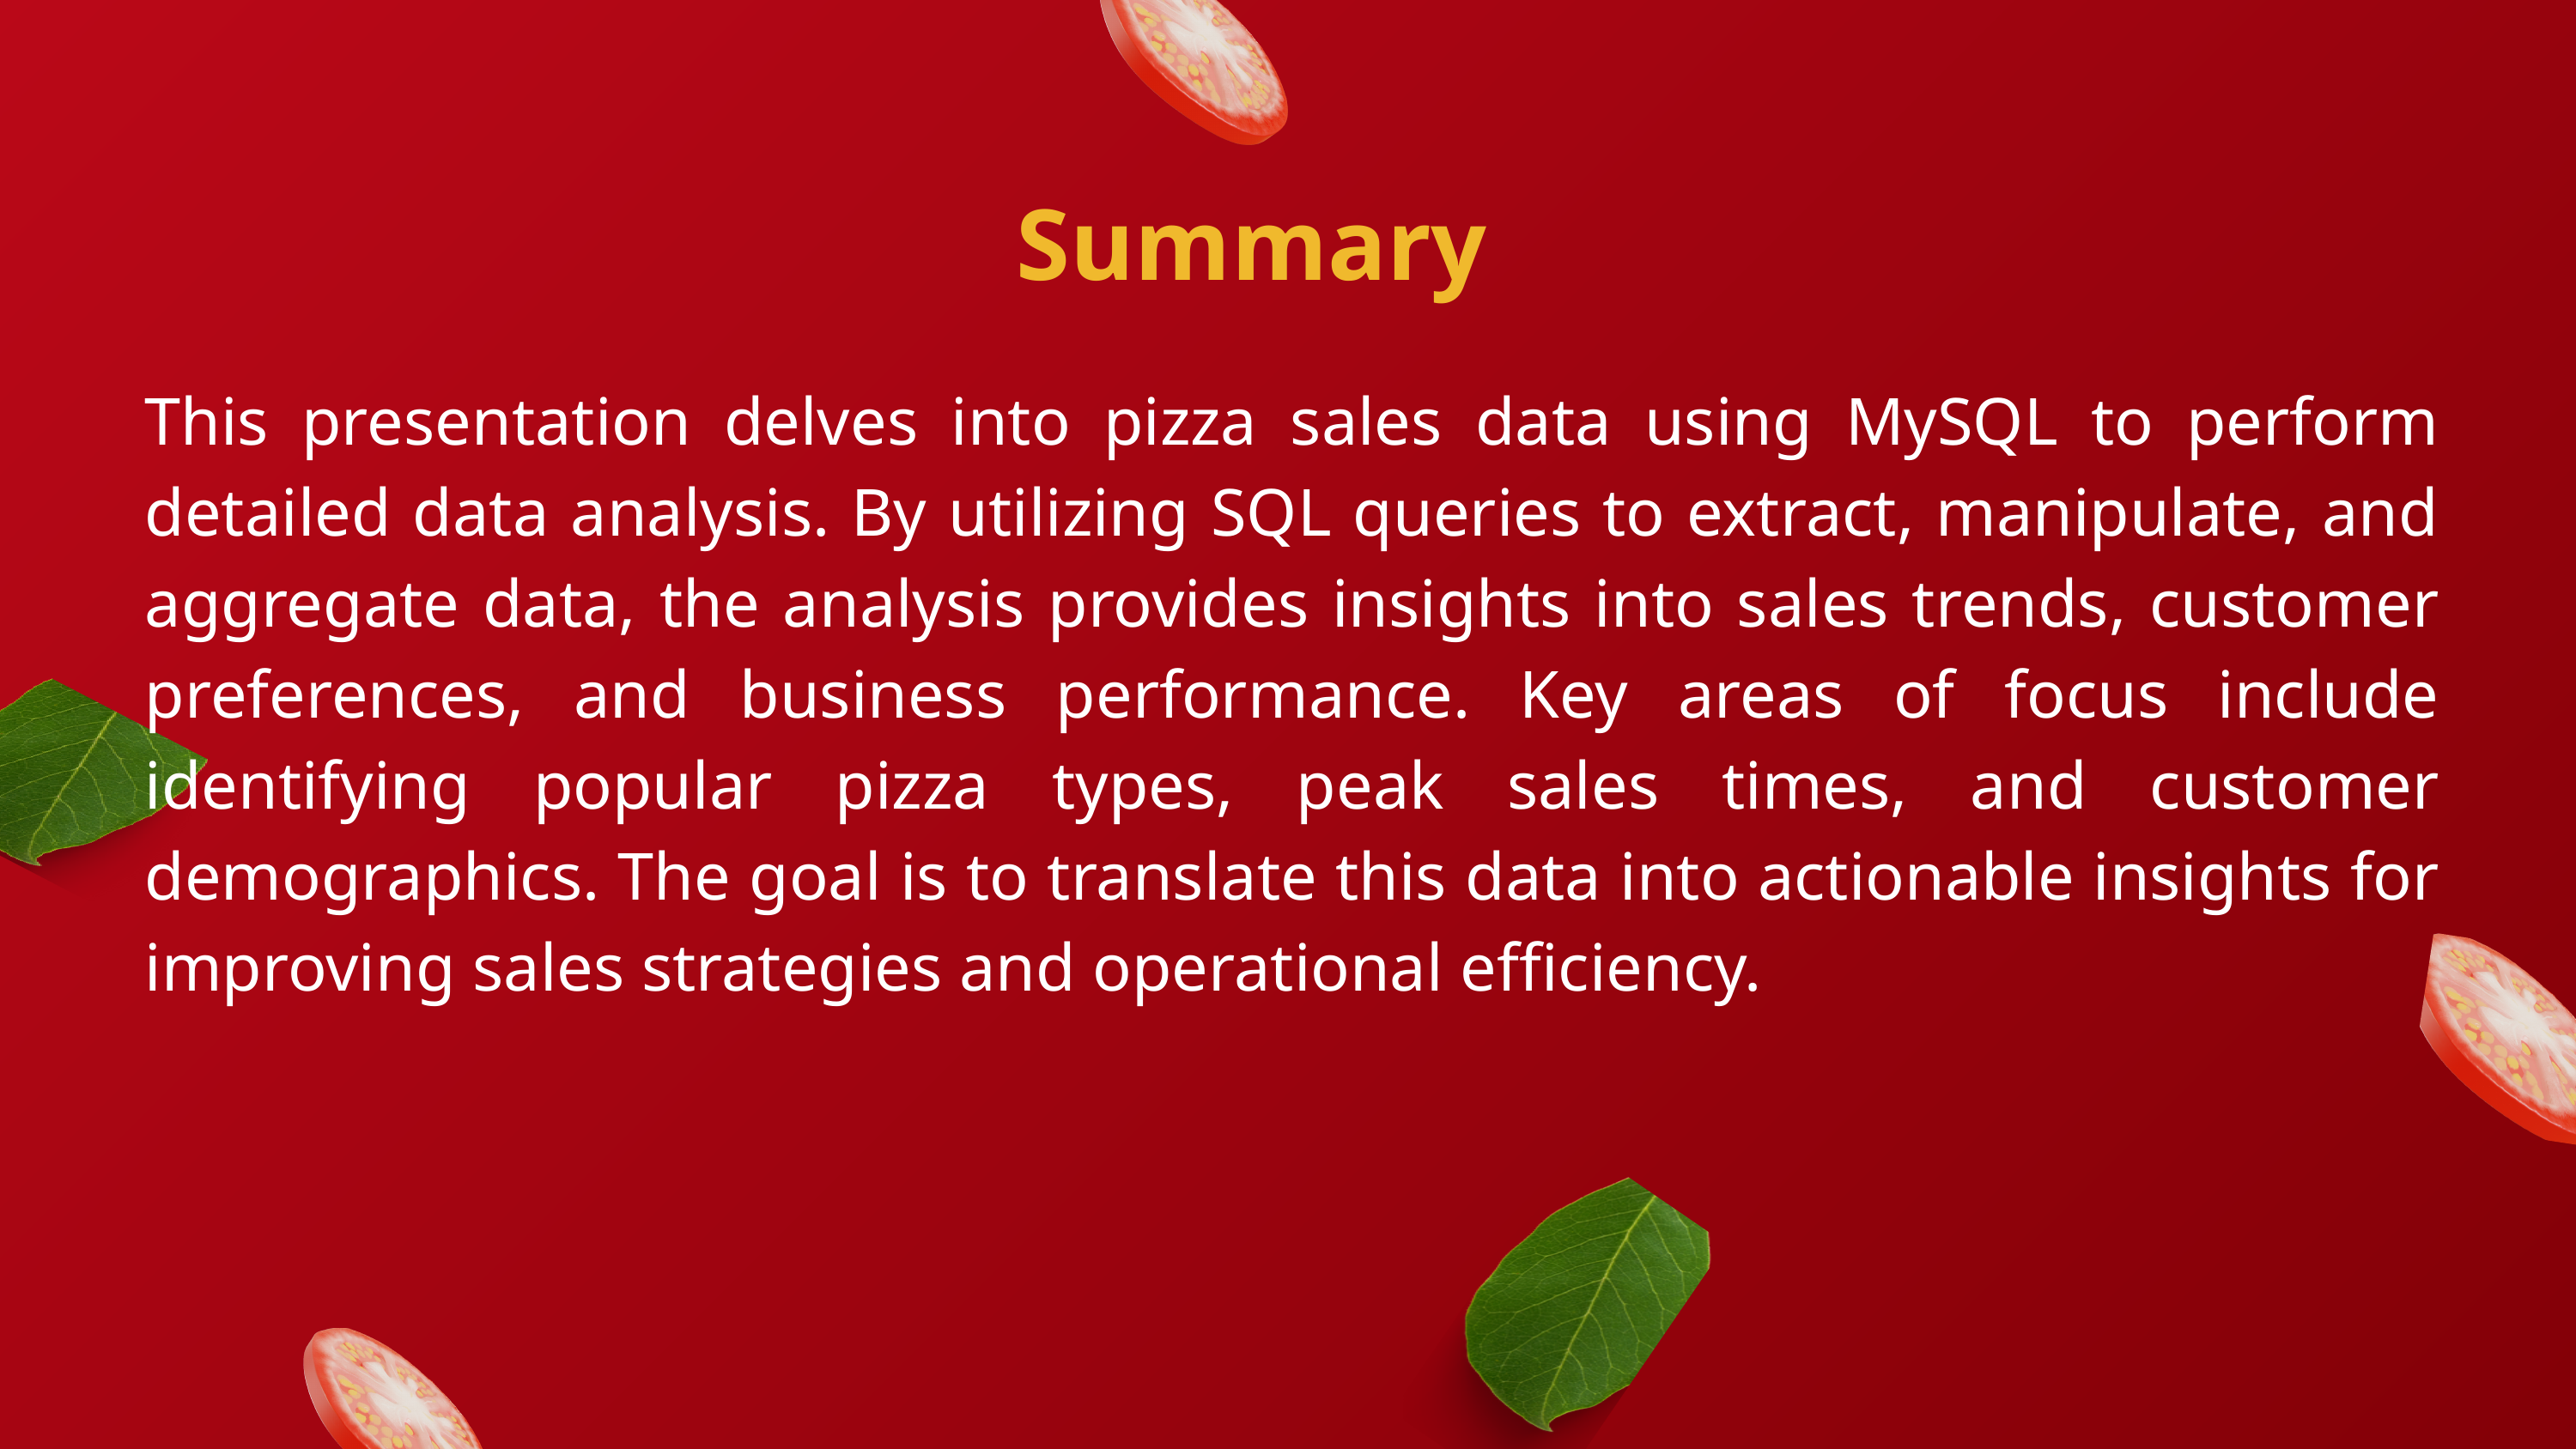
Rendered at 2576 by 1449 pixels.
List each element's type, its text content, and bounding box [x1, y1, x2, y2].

text_box [1391, 1141, 1727, 1449]
text_box [0, 652, 144, 931]
text_box [303, 1328, 492, 1449]
text_box [1099, 0, 1288, 145]
text_box [2405, 933, 2576, 1145]
text_box Summary [1017, 162, 1676, 300]
text_box This presentation delves into pizza sales data using MySQL to perform detailed data analysis. By utilizing SQL queries to extract, manipulate, and aggregate data, the analysis provides insights into sales trends, customer preferences, and business performance. Key areas of focus include identifying popular pizza types, peak sales times, and customer demographics. The goal is to translate this data into actionable insights for improving sales strategies and operational efficiency. [144, 367, 2441, 1095]
